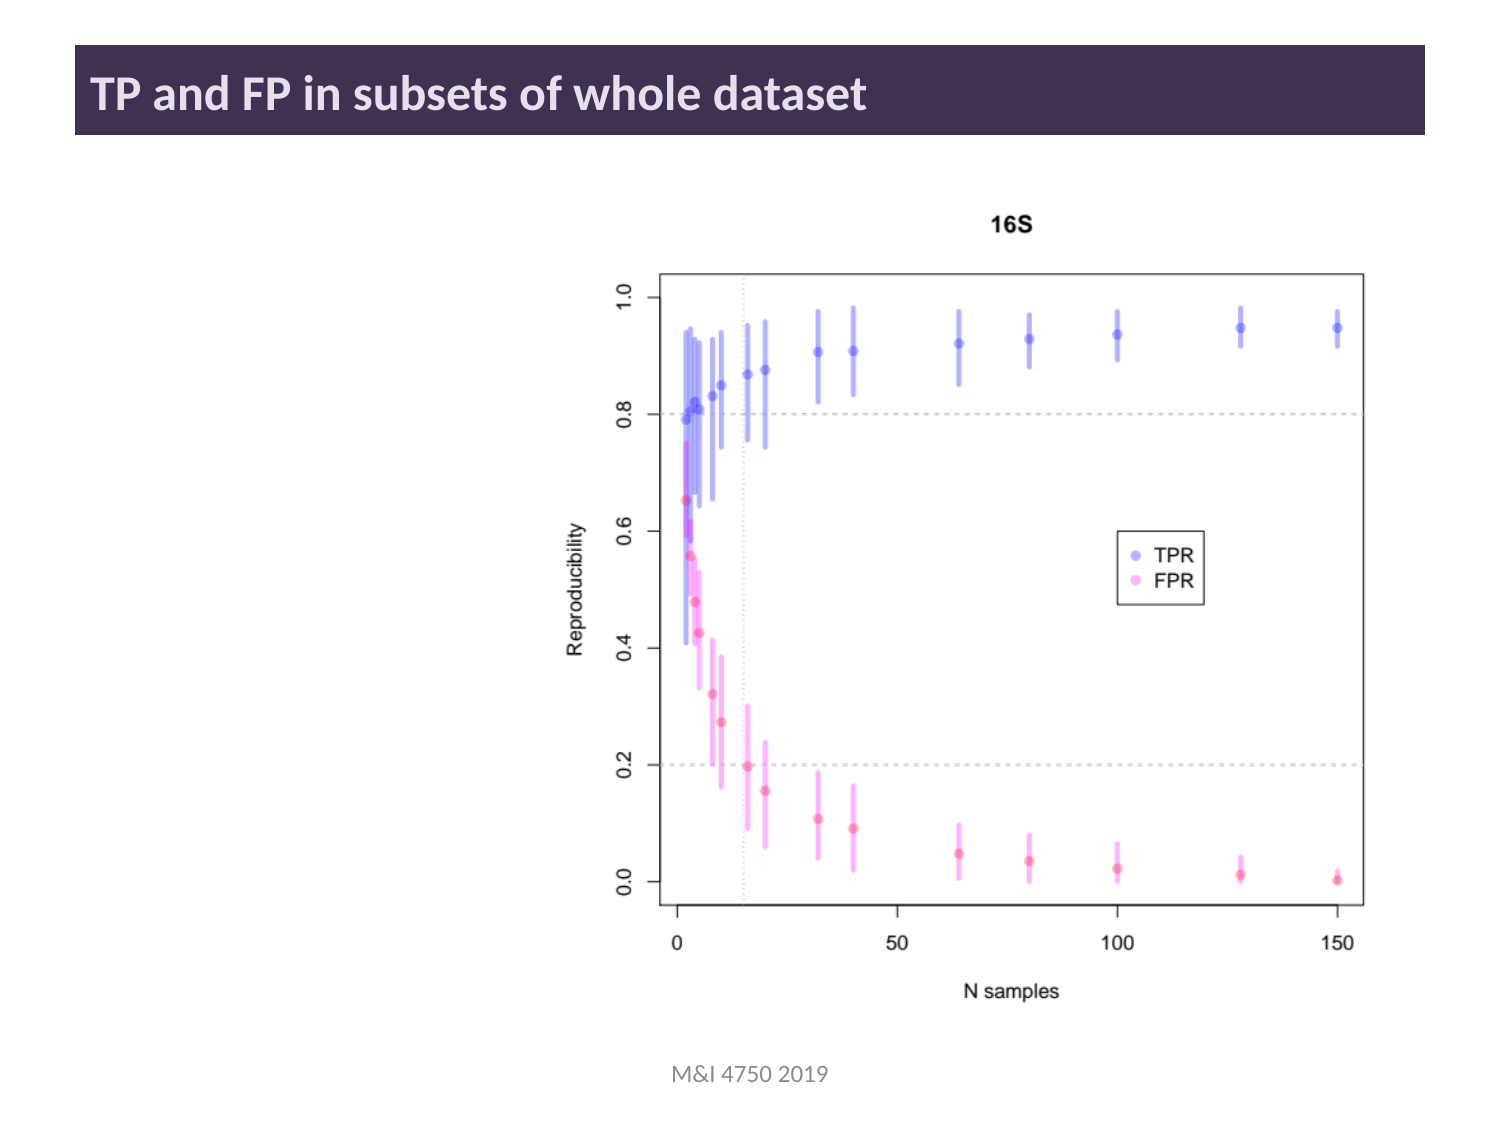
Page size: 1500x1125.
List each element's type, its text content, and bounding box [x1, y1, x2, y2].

footer M&I 4750 2019 [512, 1042, 988, 1103]
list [557, 174, 1418, 1028]
title TP and FP in subsets of whole dataset [75, 45, 1425, 135]
